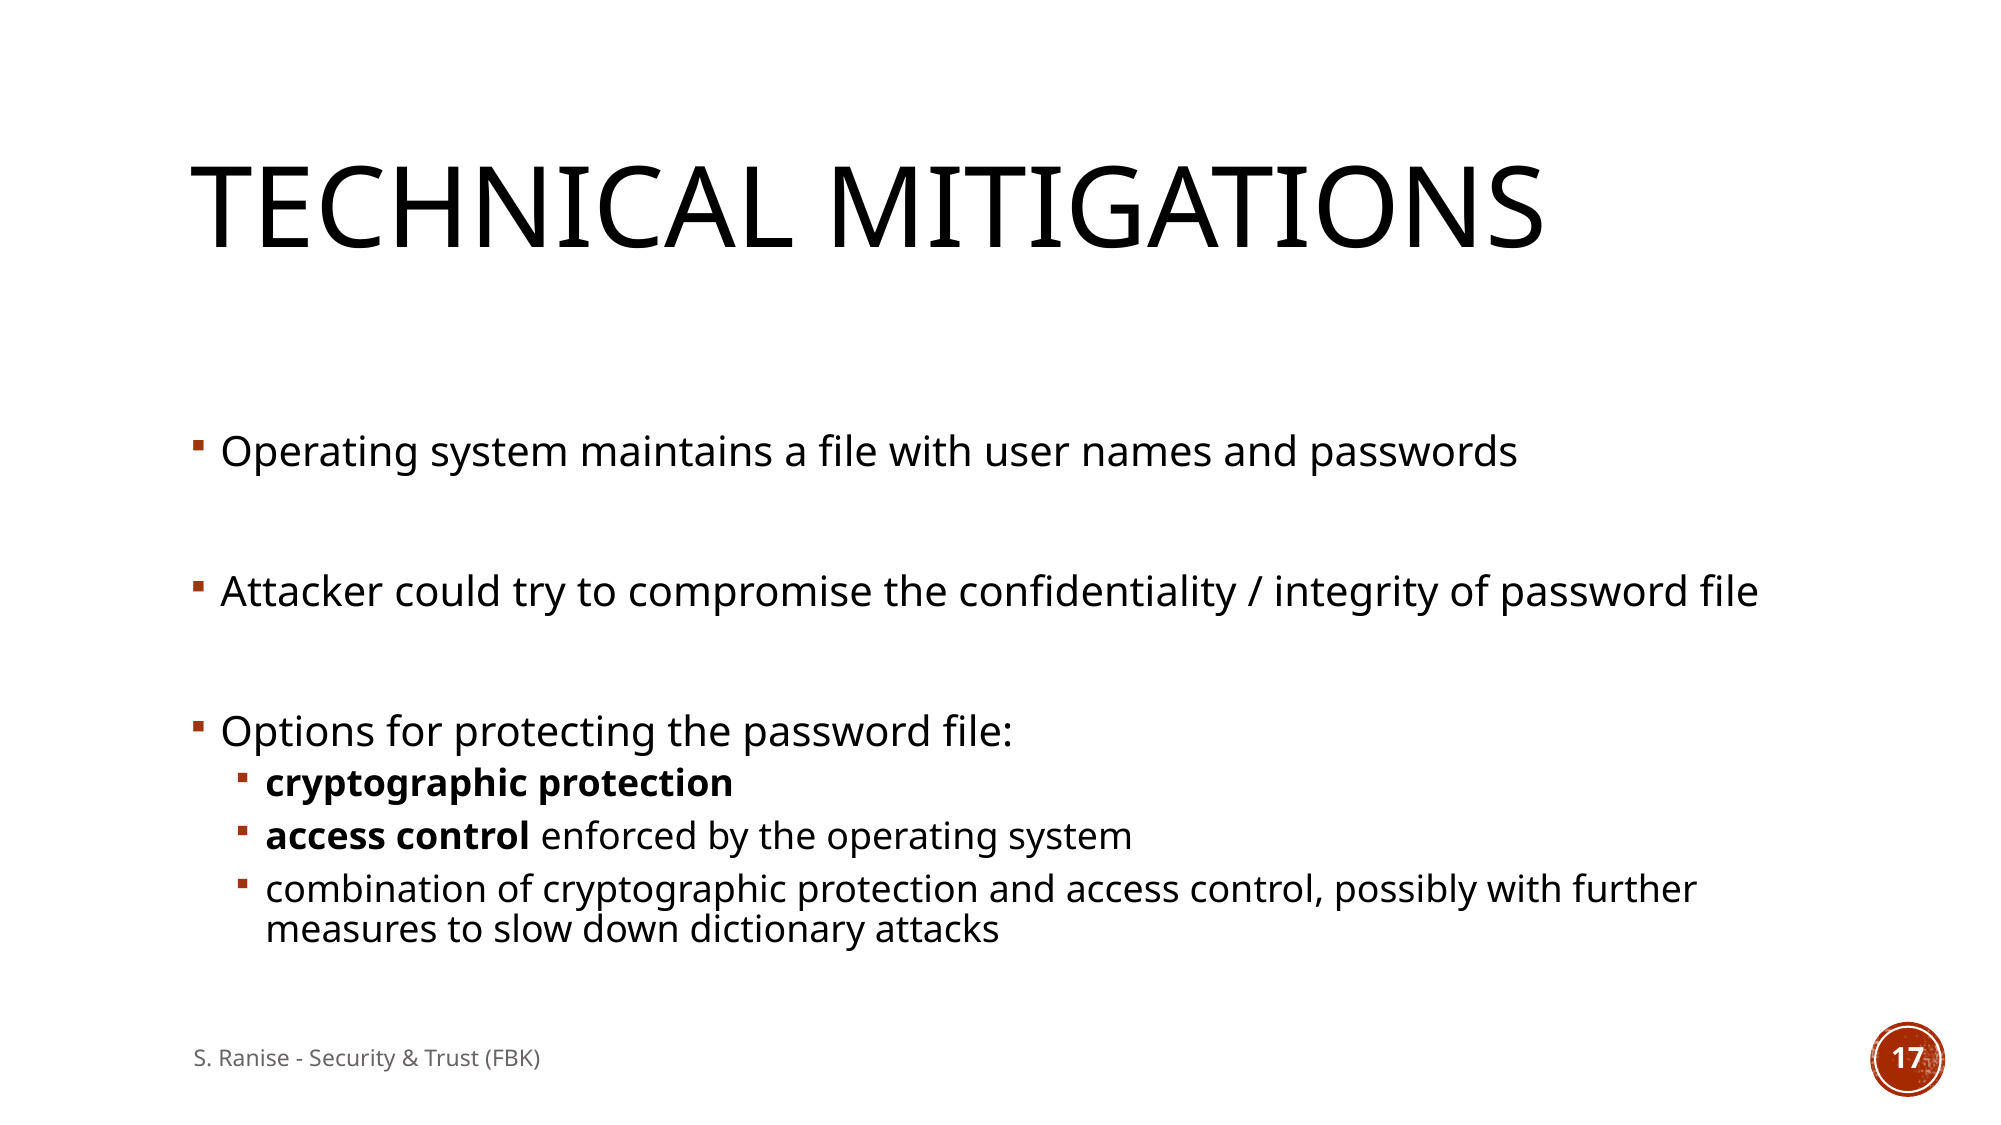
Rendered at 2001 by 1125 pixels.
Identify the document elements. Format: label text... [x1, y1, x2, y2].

footer S. Ranise - Security & Trust (FBK) [178, 1028, 1217, 1089]
slide_number 16 [1855, 1028, 1961, 1089]
list Operating system maintains a file with user names and passwords Attacker could try to compromise the confidentiality / integrity of password file Options for protecting the password file: cryptographic protection access control enforced by the operating system combination of cryptographic protection and access control, possibly with further measures to slow down dictionary attacks [175, 348, 1826, 1013]
title technical mitigations [175, 79, 1826, 344]
